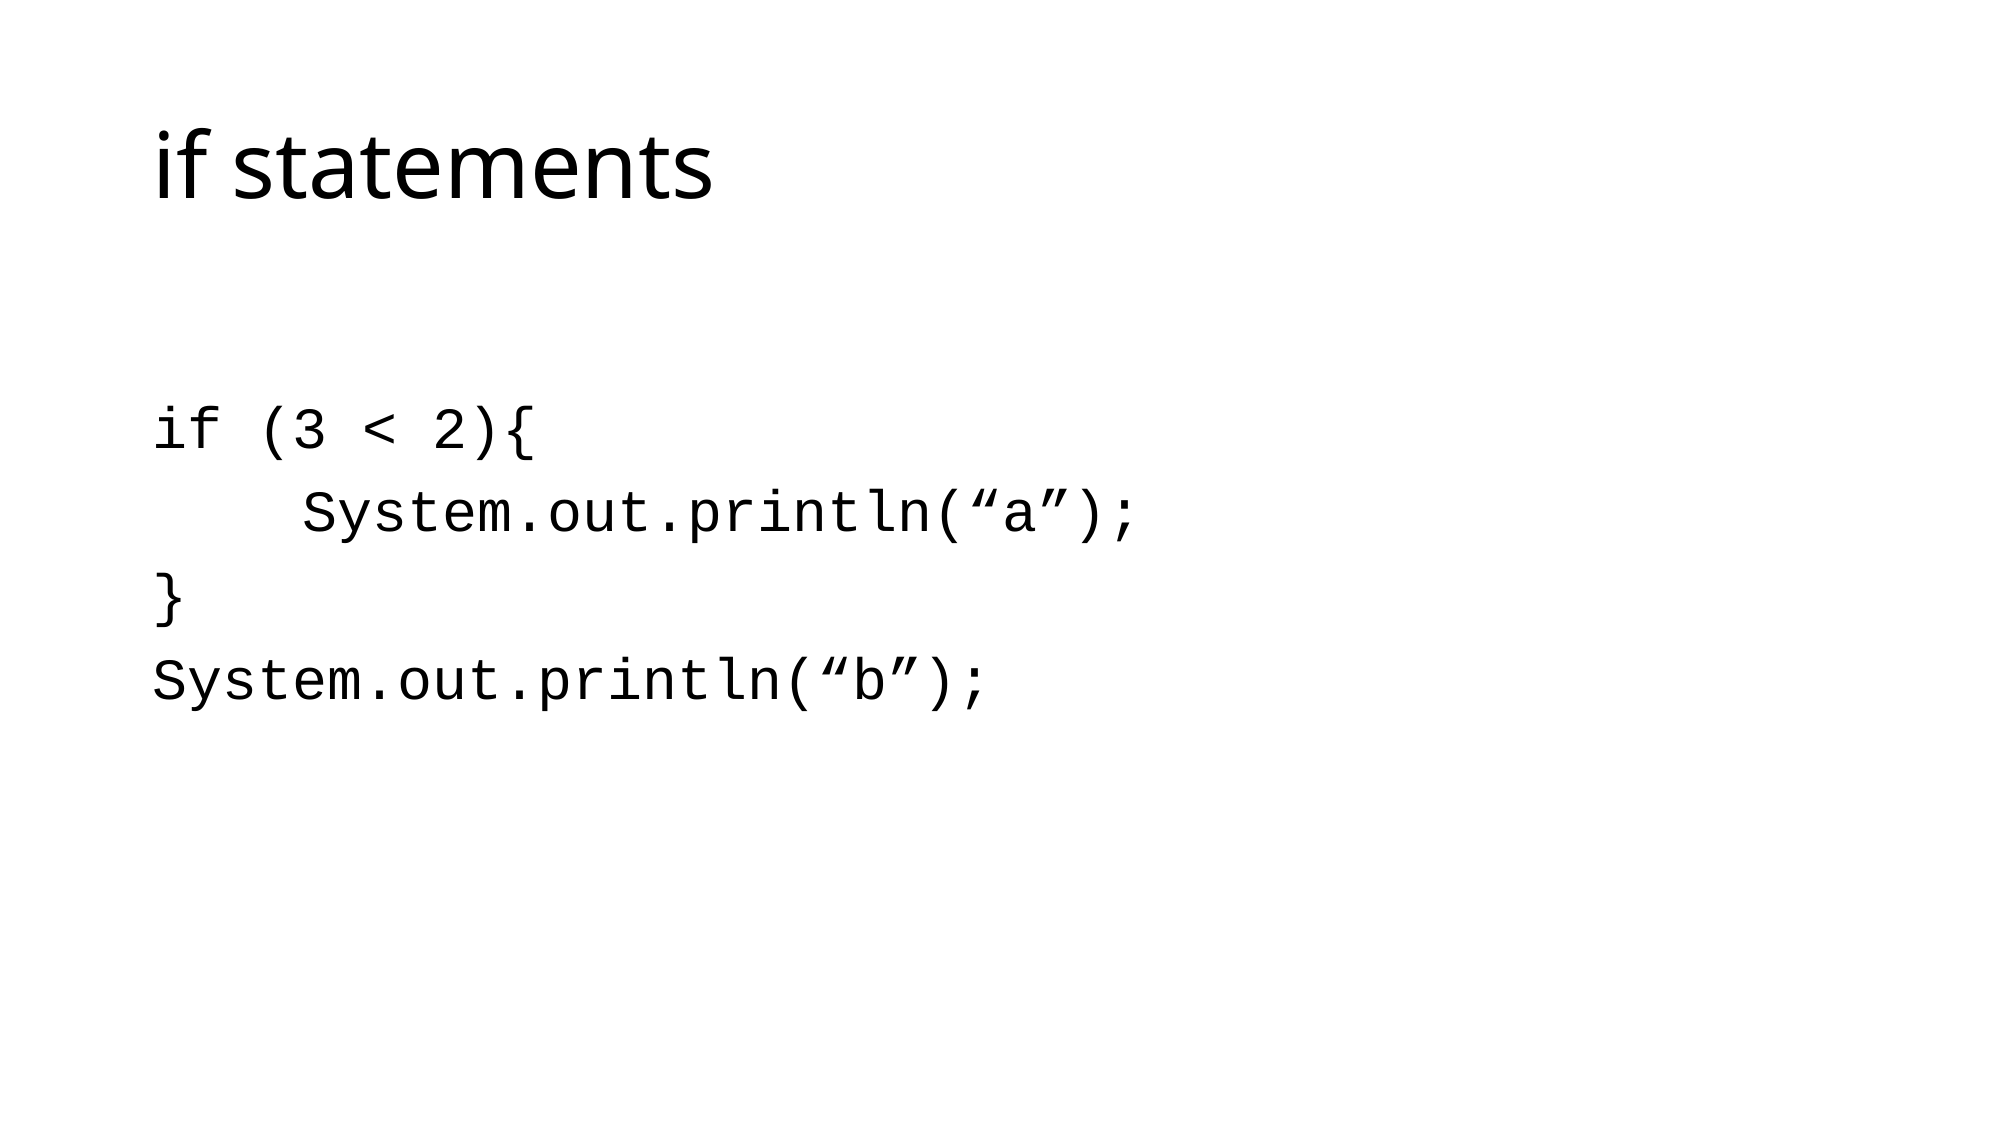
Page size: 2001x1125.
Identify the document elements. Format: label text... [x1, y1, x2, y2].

list if (3 < 2){ System.out.println(“a”); } System.out.println(“b”); [137, 299, 1863, 1014]
title if statements [137, 59, 1863, 278]
